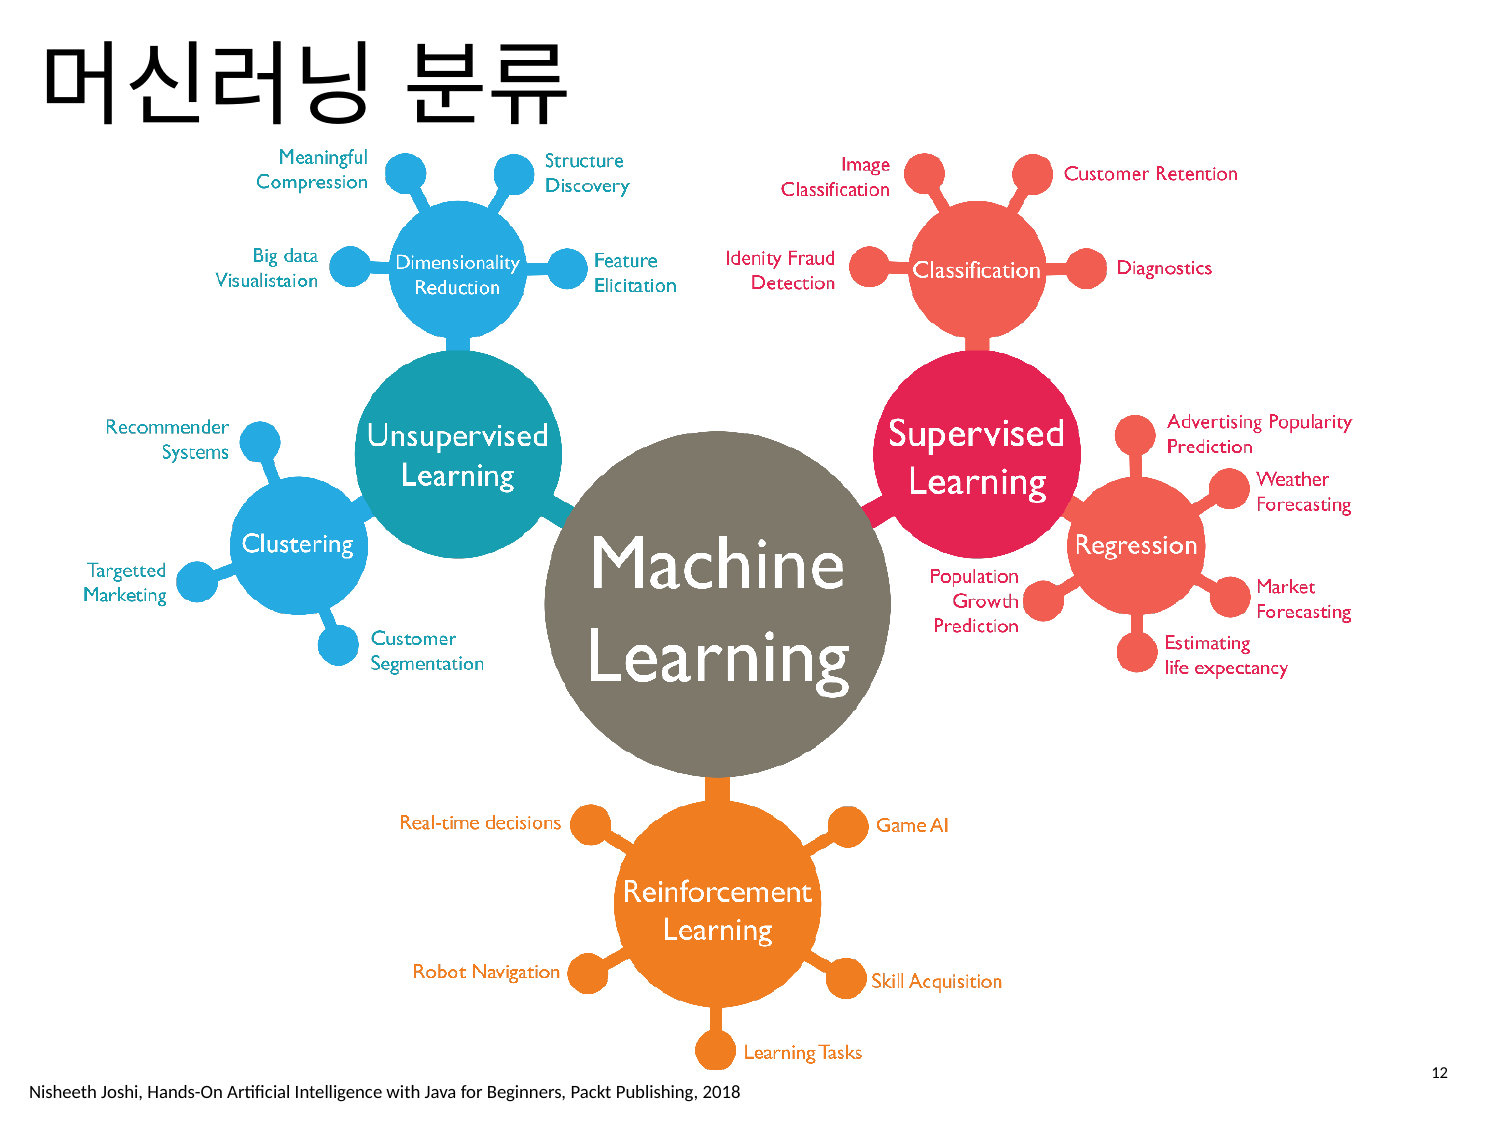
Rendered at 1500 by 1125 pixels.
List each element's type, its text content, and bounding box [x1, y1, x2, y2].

title 머신러닝 분류 [24, 17, 1477, 159]
slide_number 12 [1416, 1054, 1477, 1115]
text_box Nisheeth Joshi, Hands-On Artificial Intelligence with Java for Beginners, Packt Publishing, 2018 [14, 1072, 66, 1110]
picture [66, 88, 1370, 1125]
